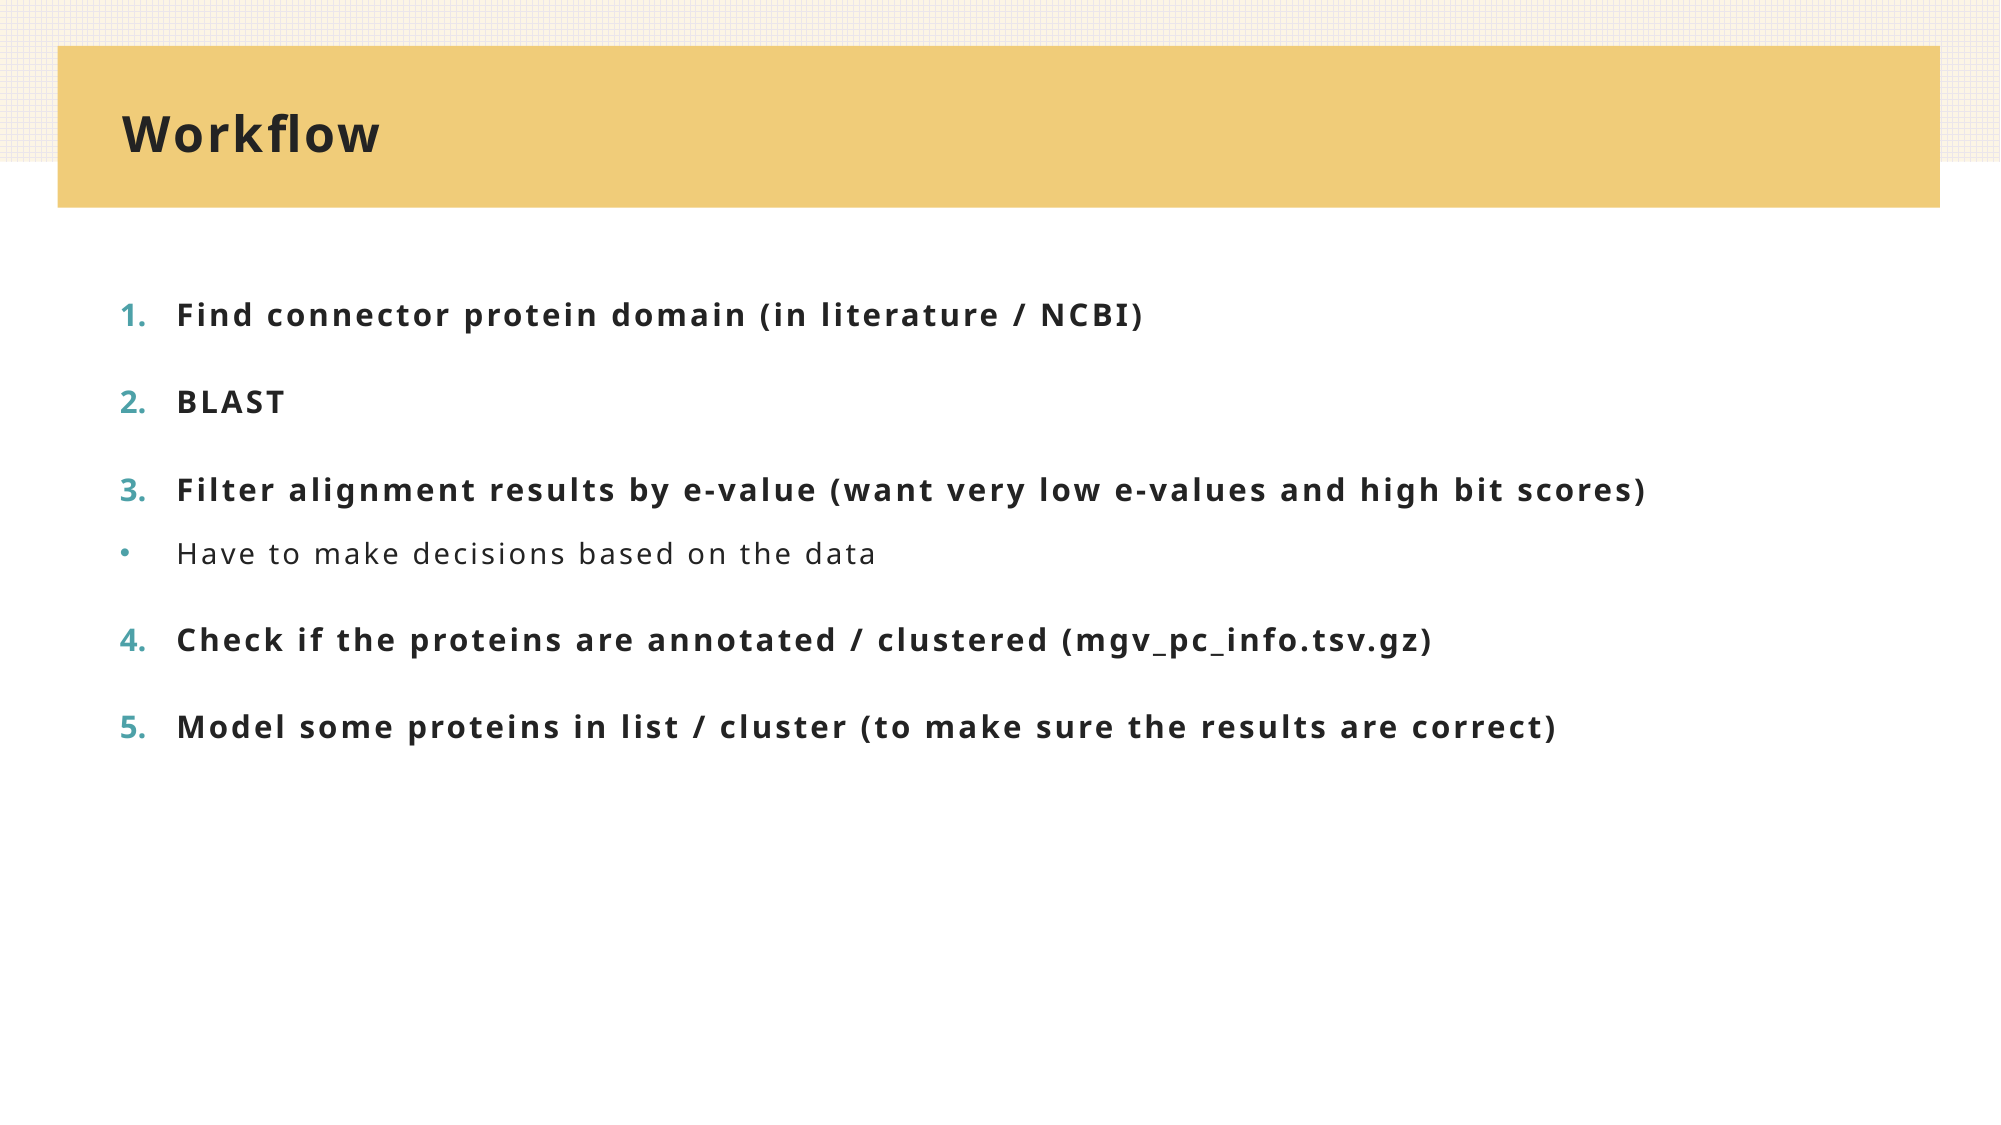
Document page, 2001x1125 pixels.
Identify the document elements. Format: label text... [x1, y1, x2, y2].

list Find connector protein domain (in literature / NCBI) BLAST Filter alignment results by e-value (want very low e-values and high bit scores) Have to make decisions based on the data Check if the proteins are annotated / clustered (mgv_pc_info.tsv.gz) Model some proteins in list / cluster (to make sure the results are correct) [104, 268, 1894, 1014]
title Workflow [104, 78, 1894, 192]
